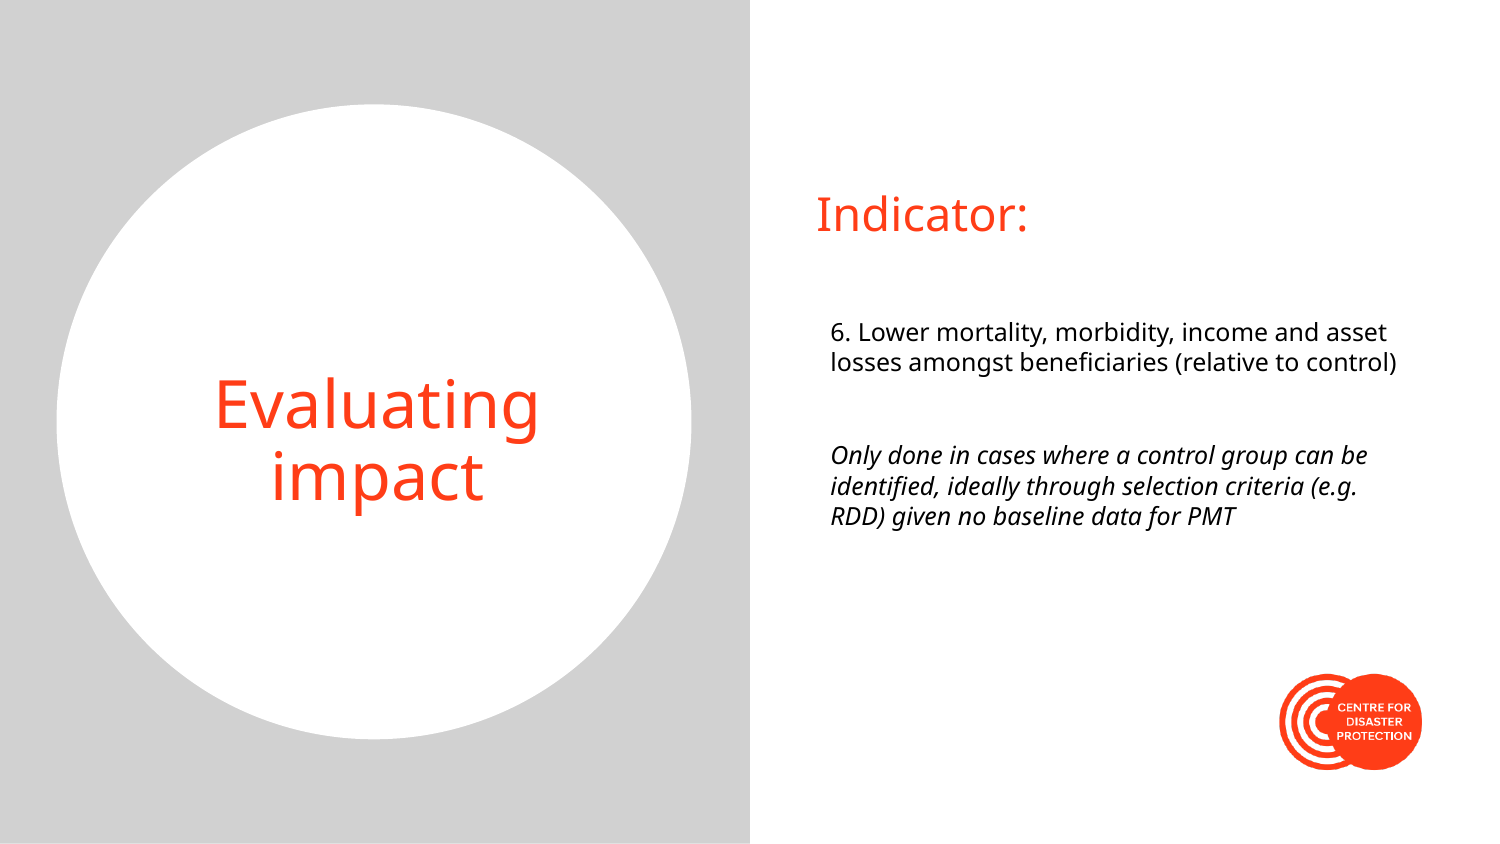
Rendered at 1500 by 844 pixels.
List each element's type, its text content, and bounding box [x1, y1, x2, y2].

list 6. Lower mortality, morbidity, income and asset losses amongst beneficiaries (relative to control) Only done in cases where a control group can be identified, ideally through selection criteria (e.g. RDD) given no baseline data for PMT [815, 309, 1416, 745]
list Evaluating impact [123, 363, 633, 760]
list Indicator: [801, 173, 1389, 293]
